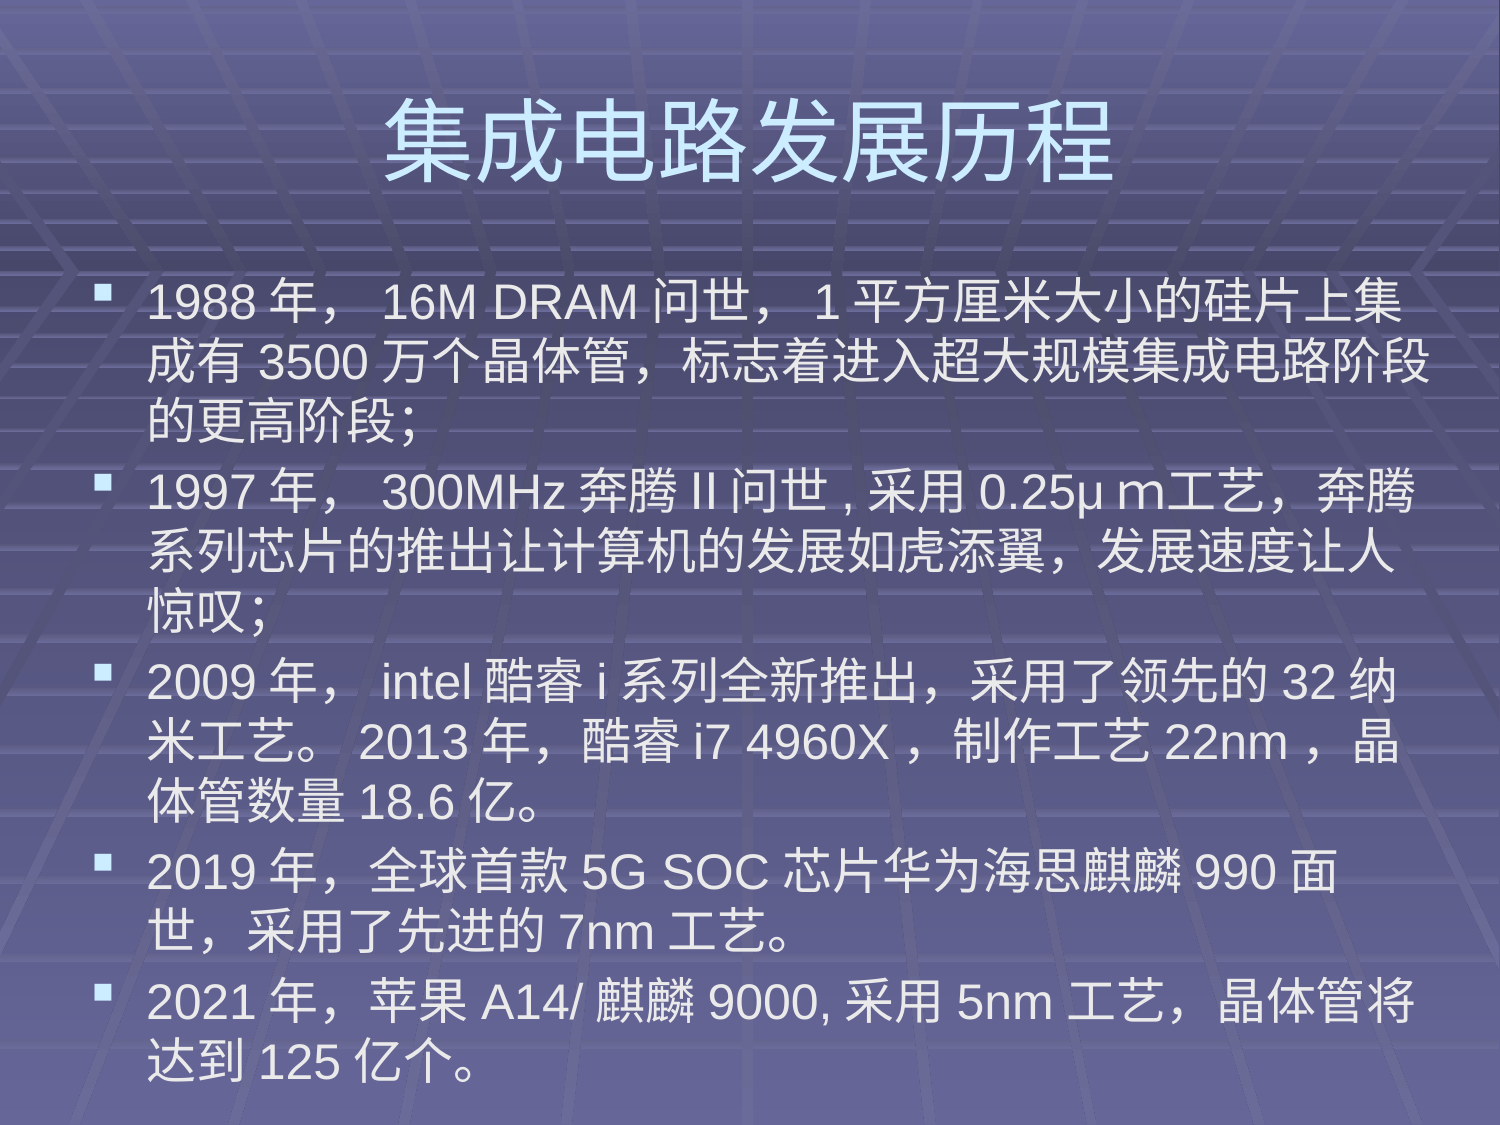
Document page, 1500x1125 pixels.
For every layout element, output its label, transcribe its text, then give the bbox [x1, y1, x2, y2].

list 1988年，16M DRAM问世，1平方厘米大小的硅片上集成有3500万个晶体管，标志着进入超大规模集成电路阶段的更高阶段； 1997年，300MHz奔腾Ⅱ问世,采用0.25μｍ工艺，奔腾系列芯片的推出让计算机的发展如虎添翼，发展速度让人惊叹； 2009年，intel酷睿i系列全新推出，采用了领先的32纳米工艺。2013年，酷睿i7 4960X，制作工艺22nm，晶体管数量18.6亿。 2019年，全球首款5G SOC芯片华为海思麒麟990面世，采用了先进的7nm工艺。 2021年，苹果A14/麒麟9000,采用5nm工艺，晶体管将达到125亿个。 [74, 261, 1453, 1113]
title 集成电路发展历程 [74, 44, 1425, 233]
